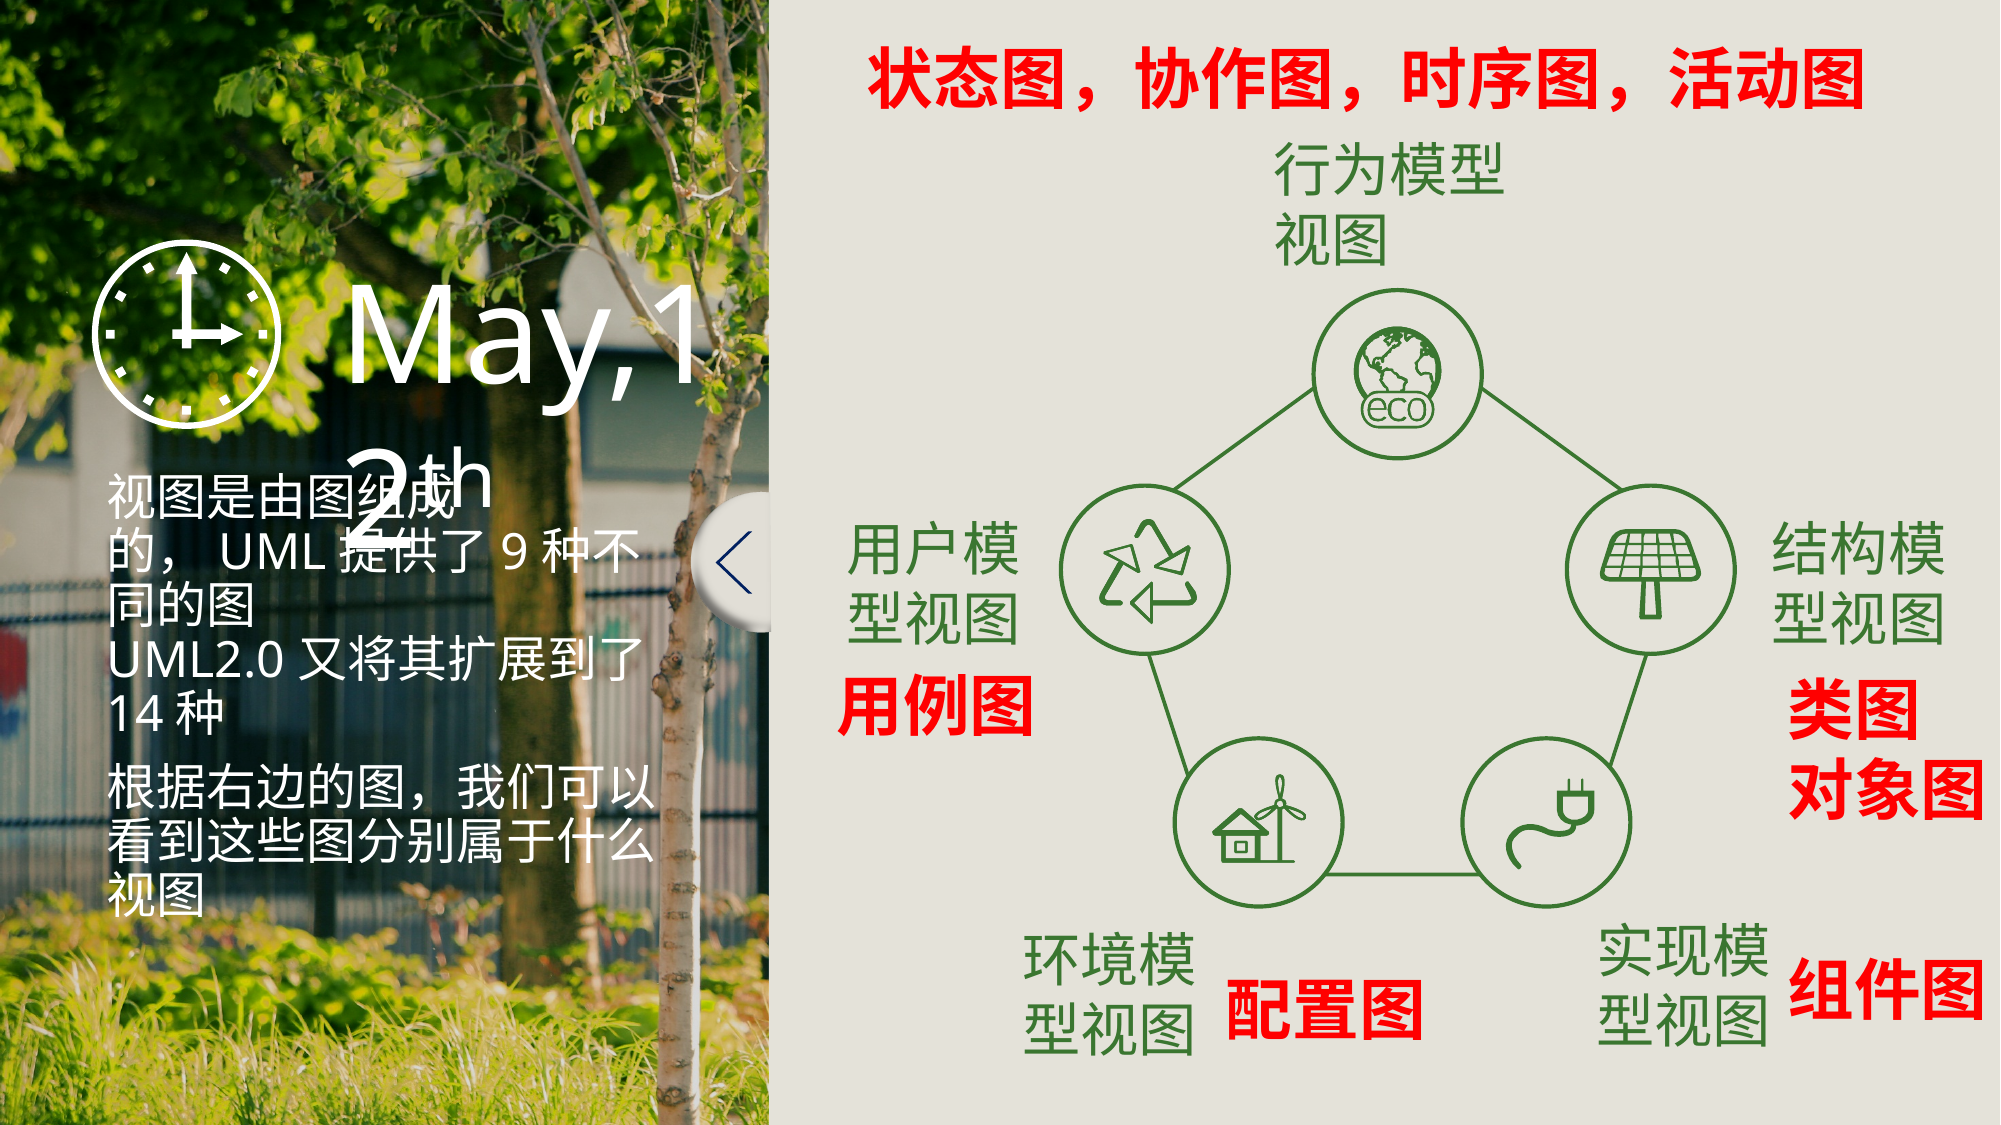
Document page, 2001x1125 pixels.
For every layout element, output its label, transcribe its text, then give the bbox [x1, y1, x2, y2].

text_box [1367, 397, 1387, 422]
text_box [1599, 529, 1702, 620]
text_box [1099, 544, 1141, 606]
text_box [1134, 519, 1191, 576]
text_box 配置图 [1211, 960, 1442, 1056]
text_box 视图是由图组成的，UML提供了9种不同的图 UML2.0又将其扩展到了14种 [91, 542, 674, 673]
text_box 行为模型视图 [1258, 125, 1557, 281]
text_box [1234, 840, 1248, 854]
text_box [1060, 485, 1229, 654]
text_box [690, 491, 772, 633]
text_box 状态图，协作图，时序图，活动图 [852, 29, 1884, 125]
text_box [1212, 774, 1306, 863]
text_box [1353, 326, 1442, 429]
text_box [1462, 738, 1631, 907]
text_box 结构模型视图 [1756, 505, 1974, 660]
text_box 环境模型视图 [1007, 915, 1248, 1071]
text_box 组件图 [1772, 940, 2000, 1036]
picture [0, 0, 768, 1125]
text_box [1130, 581, 1197, 625]
text_box 用户模型视图 [831, 505, 1048, 656]
text_box [1148, 387, 1647, 875]
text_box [91, 239, 282, 429]
text_box 类图 对象图 [1772, 660, 2000, 836]
text_box May,12th [324, 238, 772, 584]
text_box [1505, 778, 1595, 870]
text_box [1313, 290, 1482, 459]
text_box [1387, 397, 1407, 422]
text_box 用例图 [821, 656, 1052, 751]
text_box 实现模型视图 [1581, 906, 1822, 1062]
text_box [1566, 485, 1735, 654]
text_box 根据右边的图，我们可以看到这些图分别属于什么视图 [91, 796, 687, 891]
text_box [1174, 738, 1343, 907]
text_box [1407, 397, 1427, 422]
